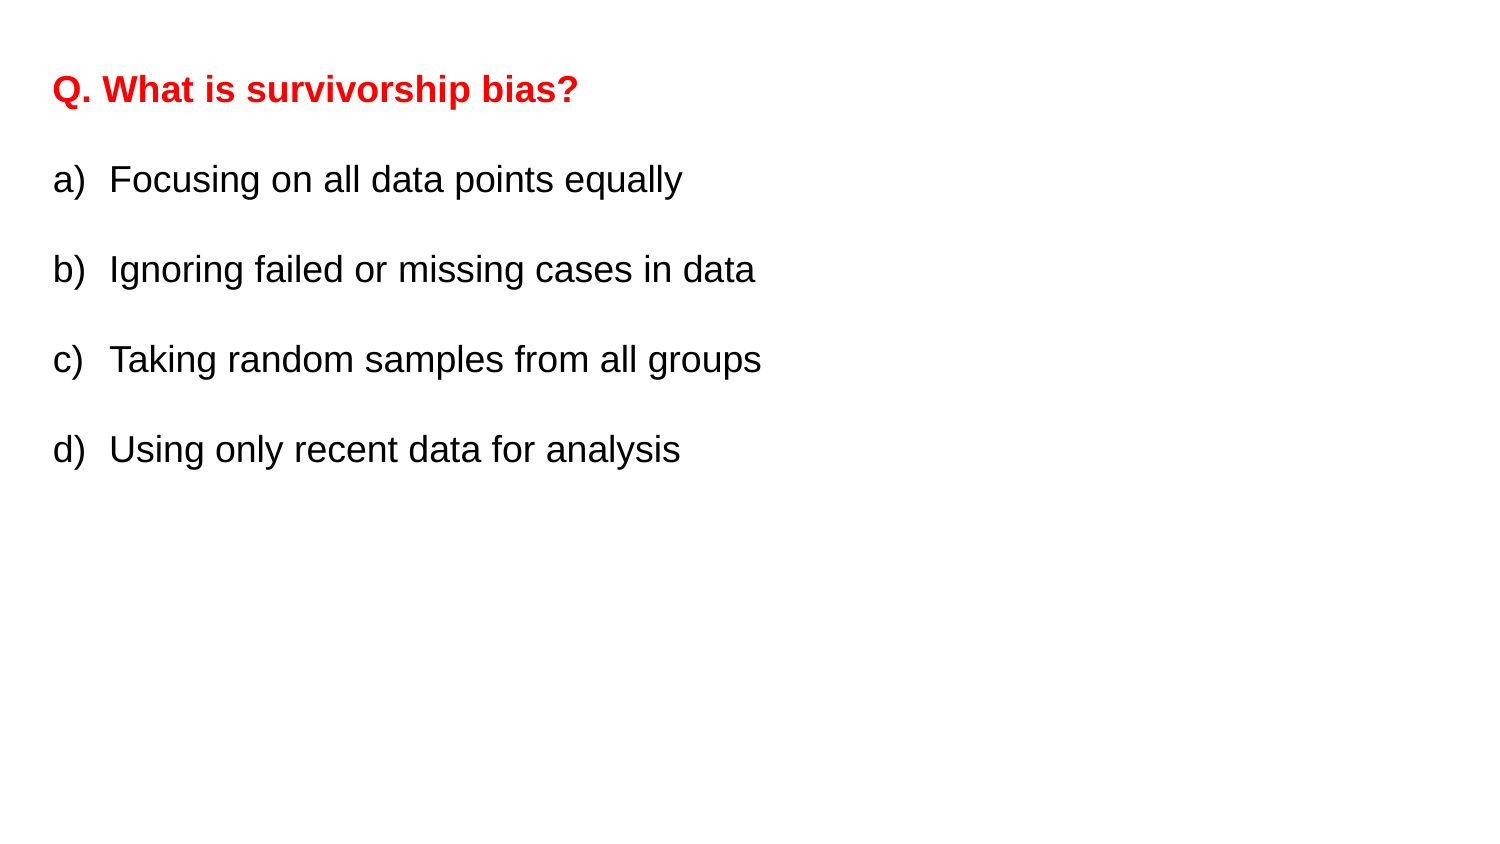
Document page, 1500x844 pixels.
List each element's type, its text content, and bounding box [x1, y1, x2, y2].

text_box Q. What is survivorship bias? [37, 57, 1463, 118]
text_box Focusing on all data points equally Ignoring failed or missing cases in data Taking random samples from all groups Using only recent data for analysis [37, 147, 1464, 478]
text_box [0, 239, 173, 326]
